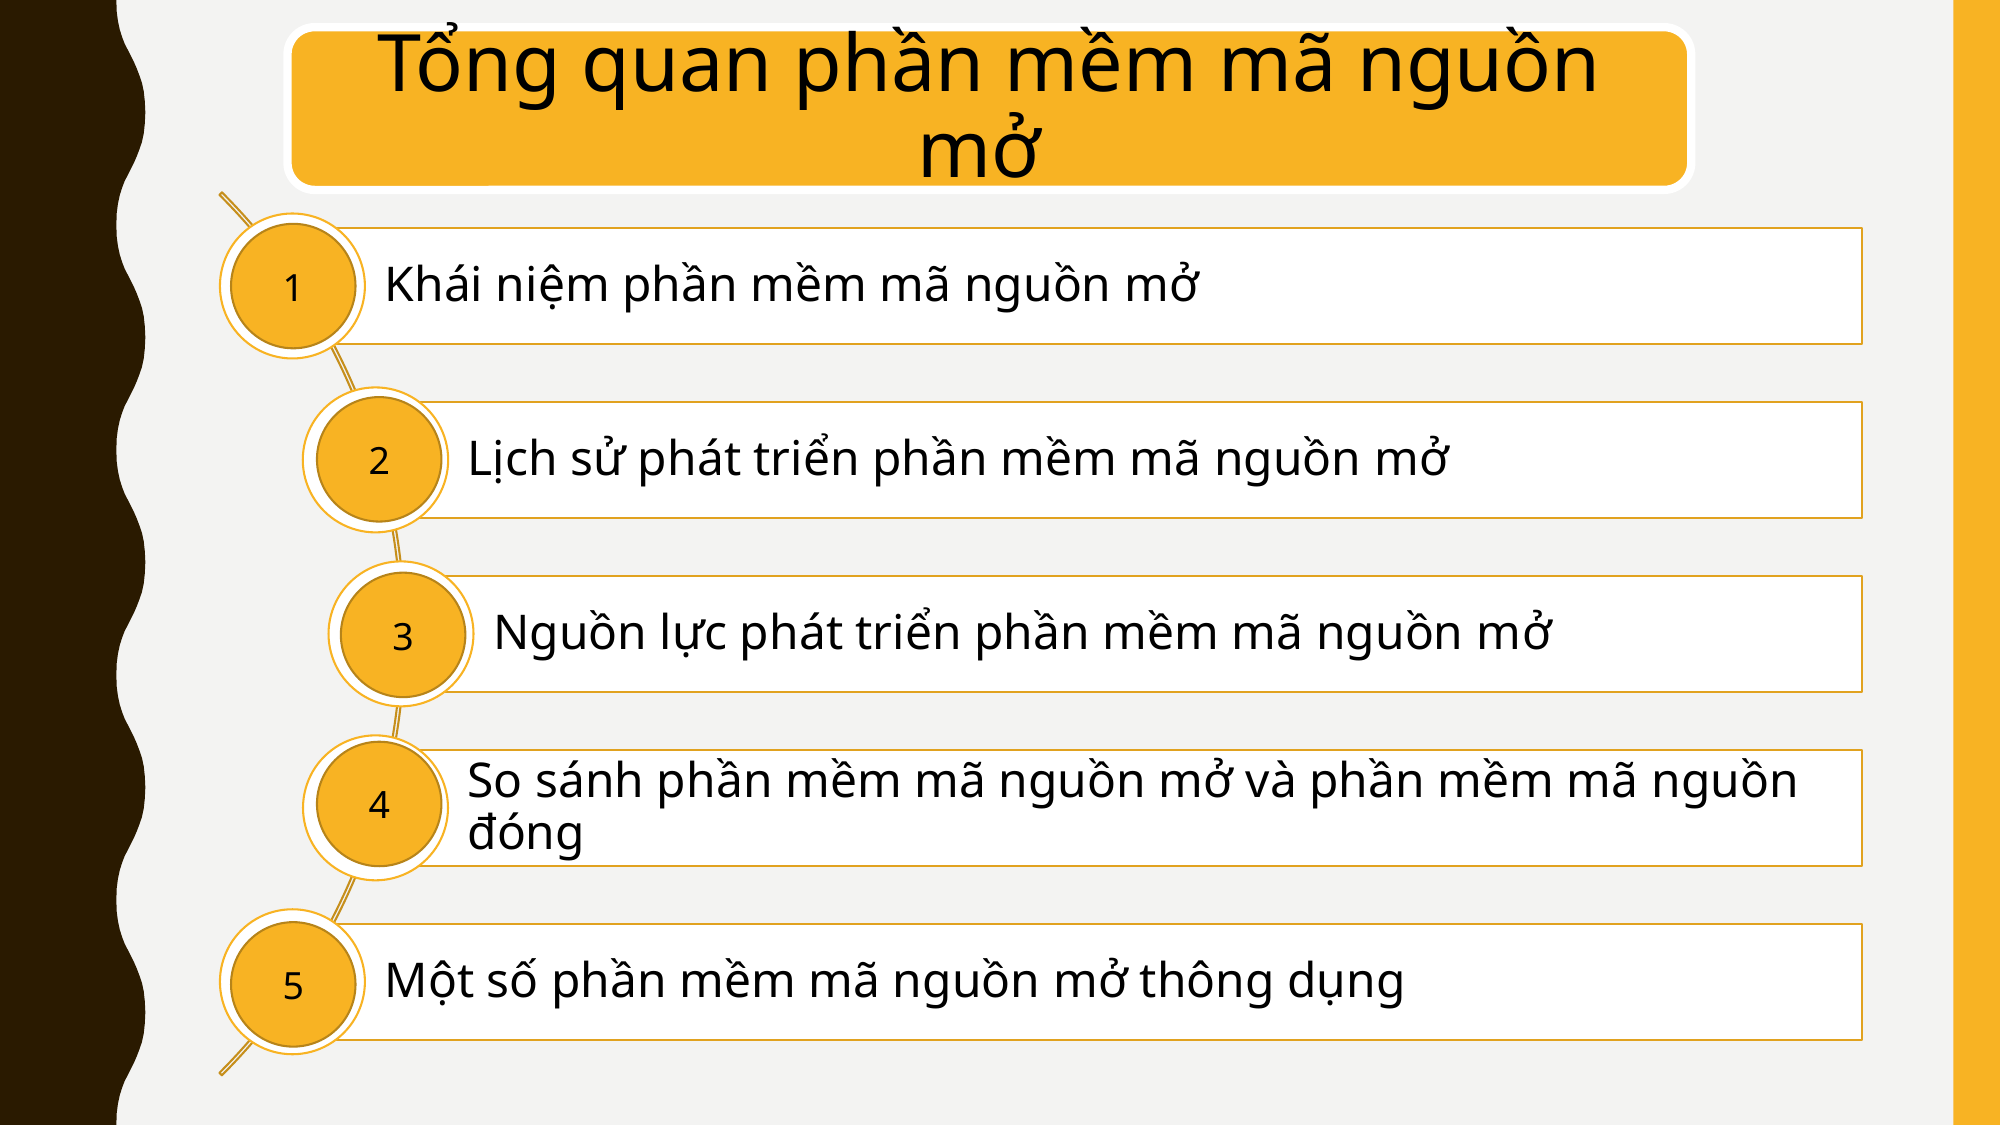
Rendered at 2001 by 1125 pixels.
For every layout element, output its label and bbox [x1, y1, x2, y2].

list [205, 169, 1875, 1098]
text_box [287, 27, 1692, 190]
